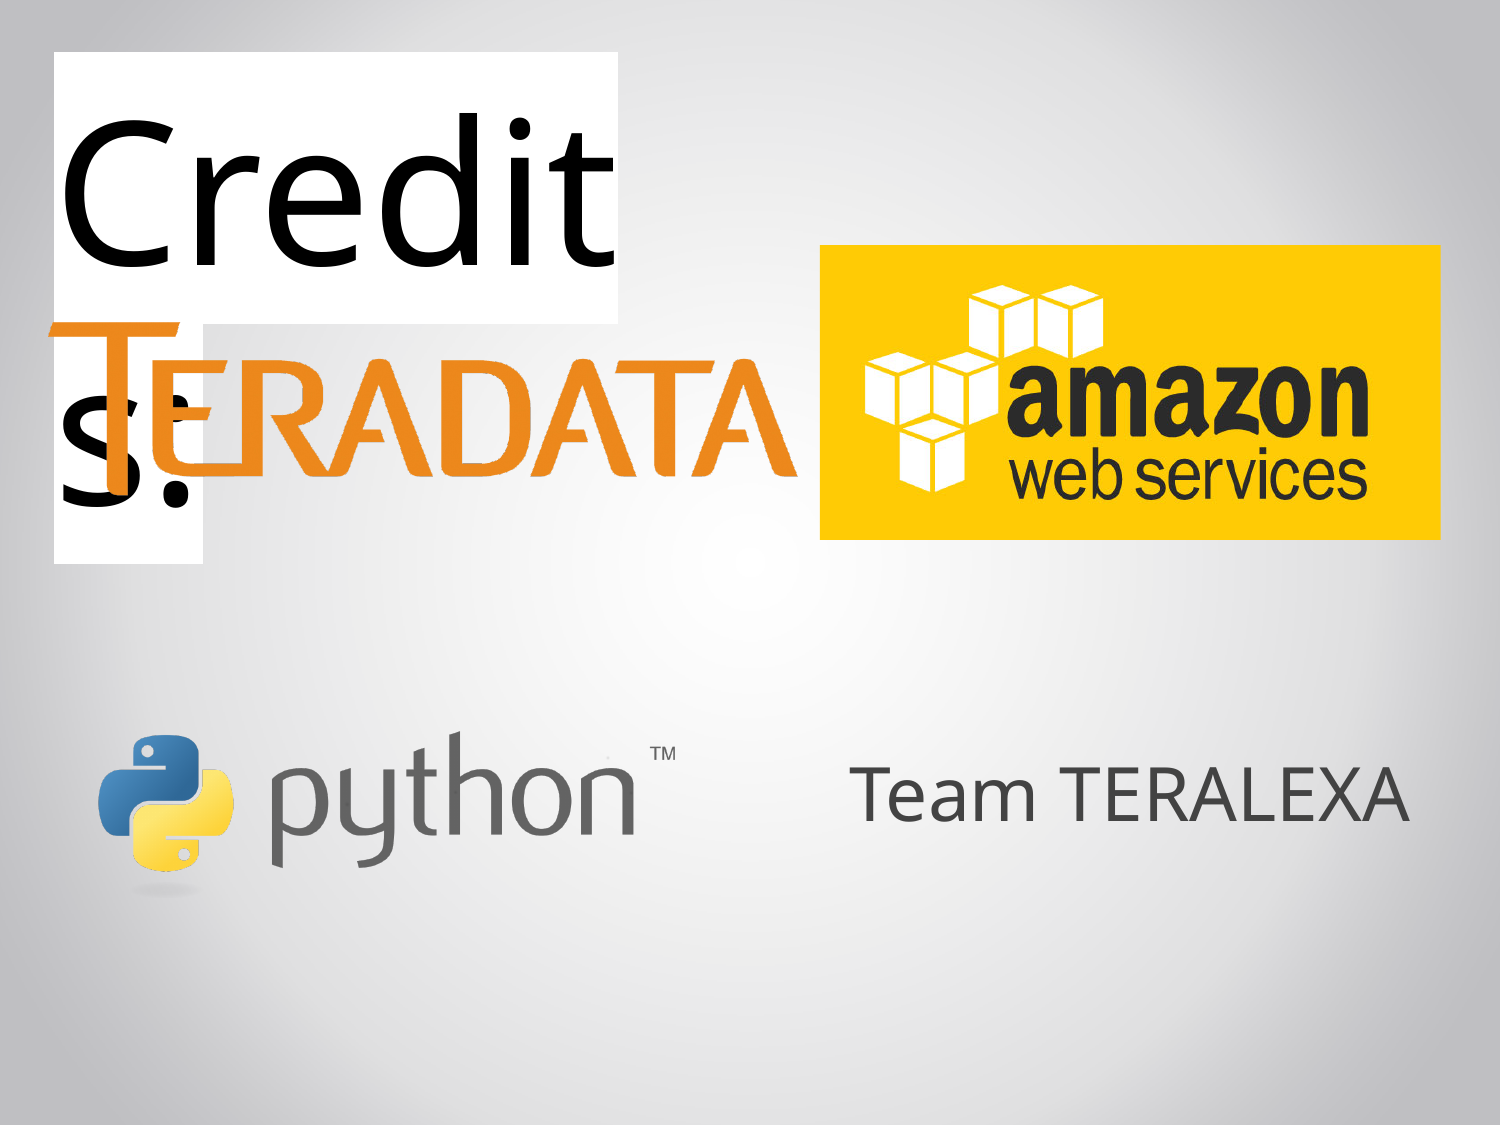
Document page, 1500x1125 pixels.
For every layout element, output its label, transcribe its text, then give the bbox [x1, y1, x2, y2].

title Credits: [38, 50, 675, 305]
text_box Team TERALEXA [798, 595, 1463, 988]
picture [0, 0, 1500, 1125]
